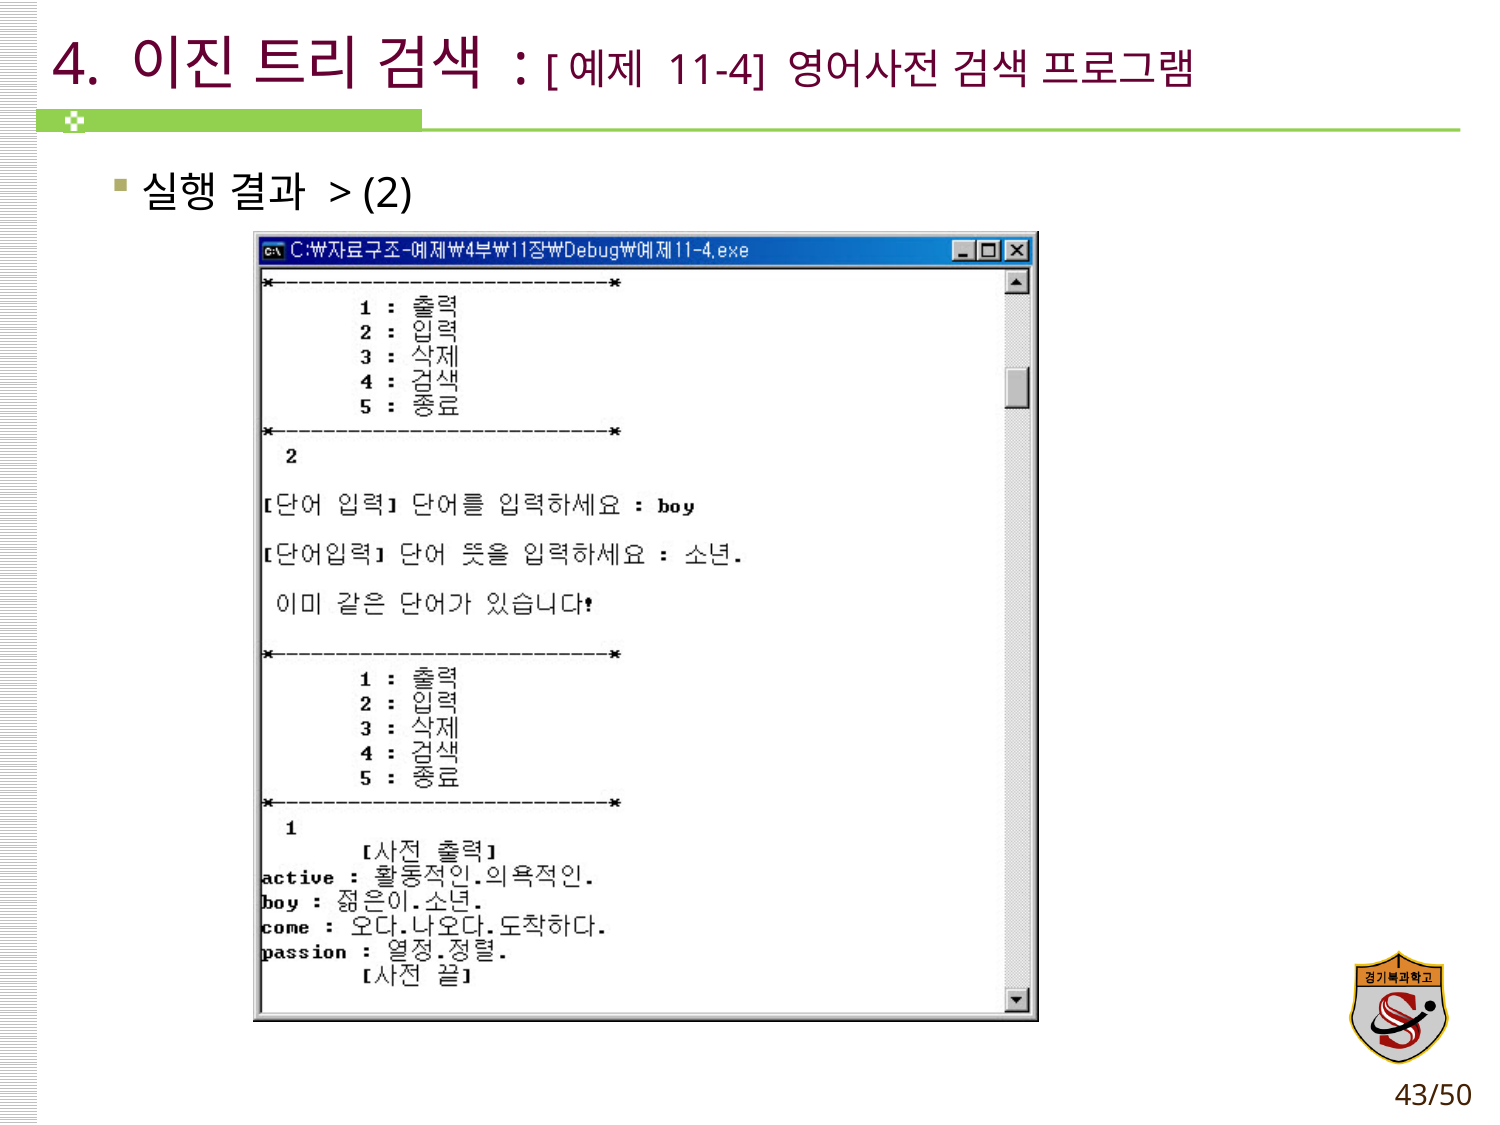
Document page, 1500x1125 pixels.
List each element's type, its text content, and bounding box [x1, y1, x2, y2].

title 4. 이진 트리 검색 : [예제 11-4] 영어사전 검색 프로그램 [37, 13, 1317, 109]
picture [65, 111, 84, 131]
list 실행 결과 > (2) [37, 152, 1463, 1091]
picture [253, 231, 1040, 1022]
